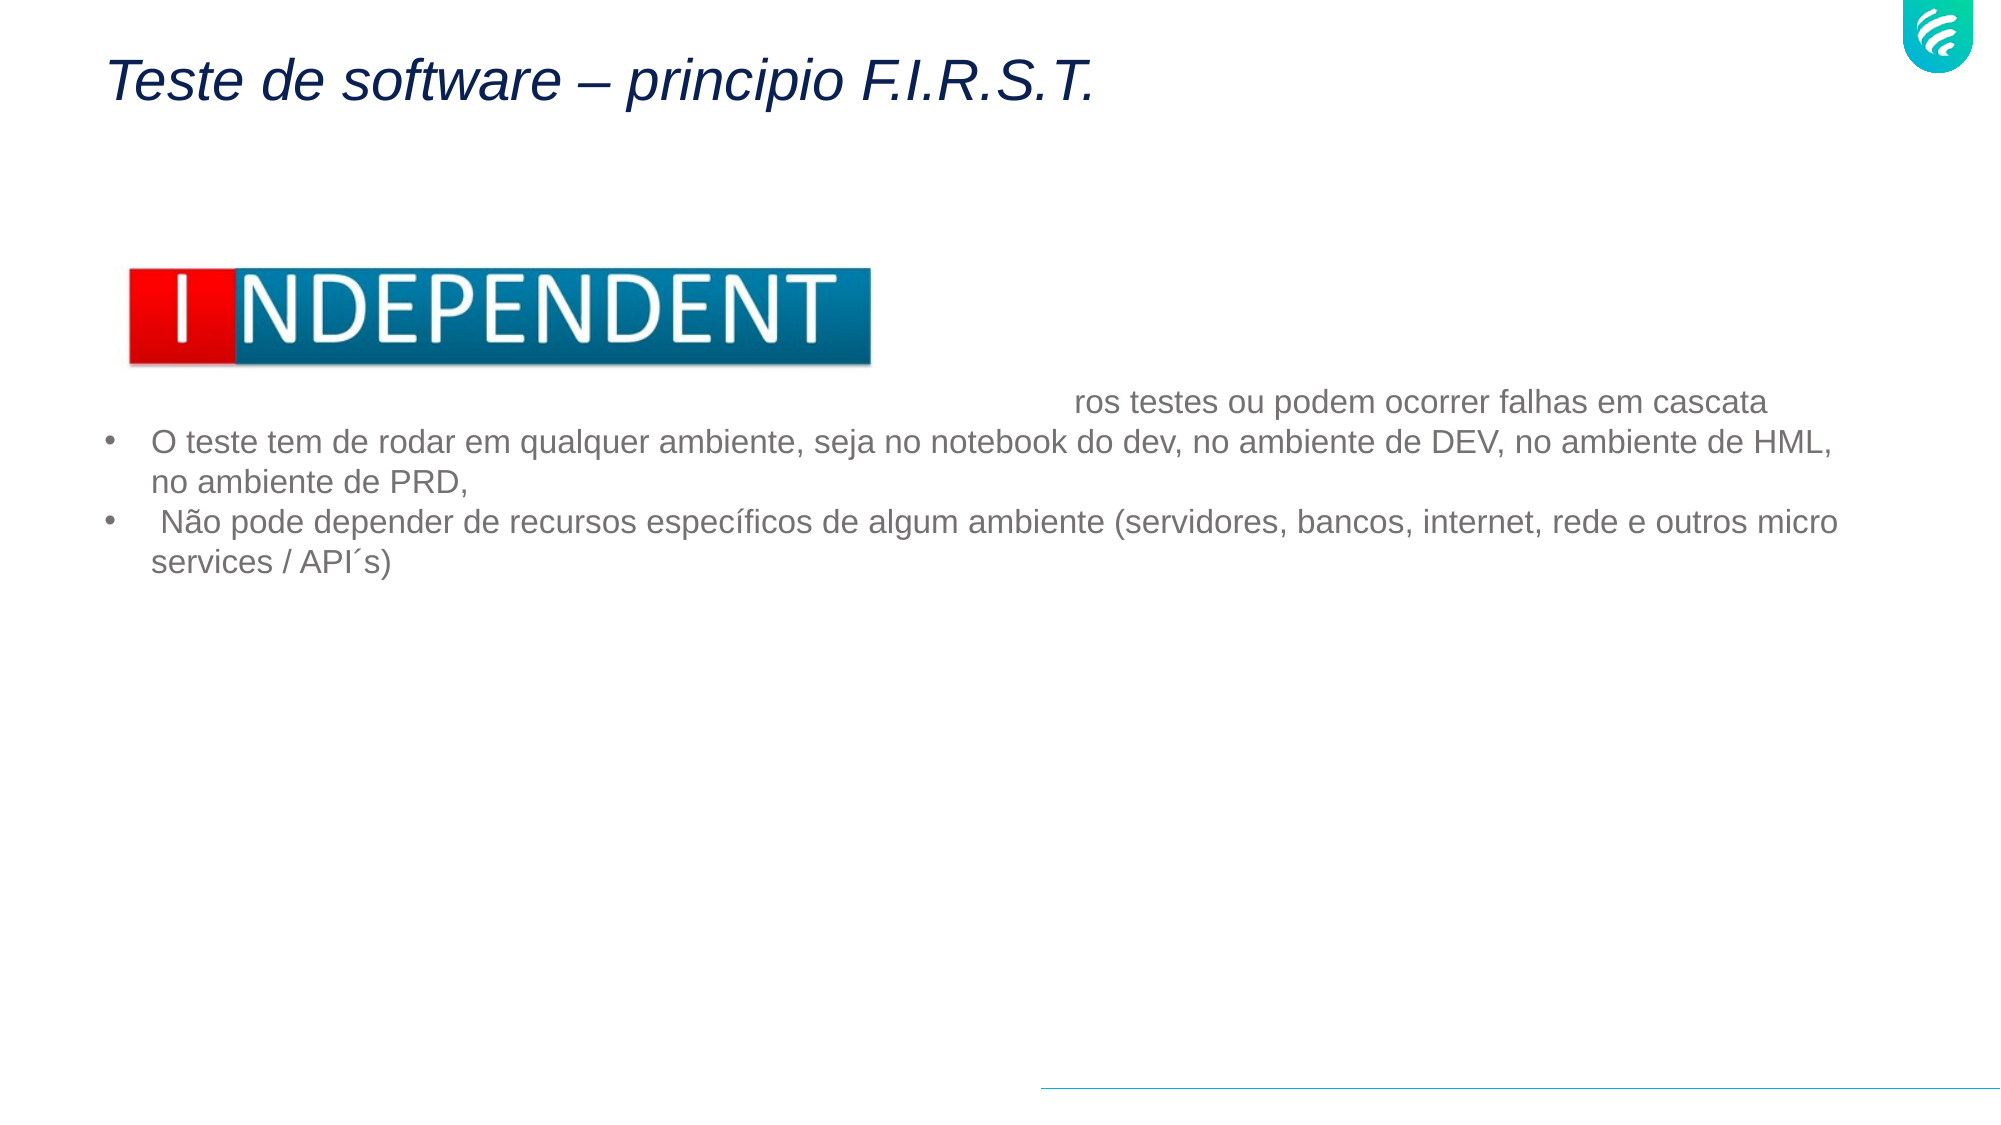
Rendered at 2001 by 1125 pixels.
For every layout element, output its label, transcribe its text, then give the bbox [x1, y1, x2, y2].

subtitle (Independente) - Tem de ser independente do resultado de outros testes ou podem ocorrer falhas em cascata O teste tem de rodar em qualquer ambiente, seja no notebook do dev, no ambiente de DEV, no ambiente de HML, no ambiente de PRD, Não pode depender de recursos específicos de algum ambiente (servidores, bancos, internet, rede e outros micro services / API´s) [89, 173, 1893, 1050]
picture [1917, 8, 1959, 56]
title Teste de software – principio F.I.R.S.T. [89, 43, 1893, 159]
picture [89, 214, 1075, 422]
